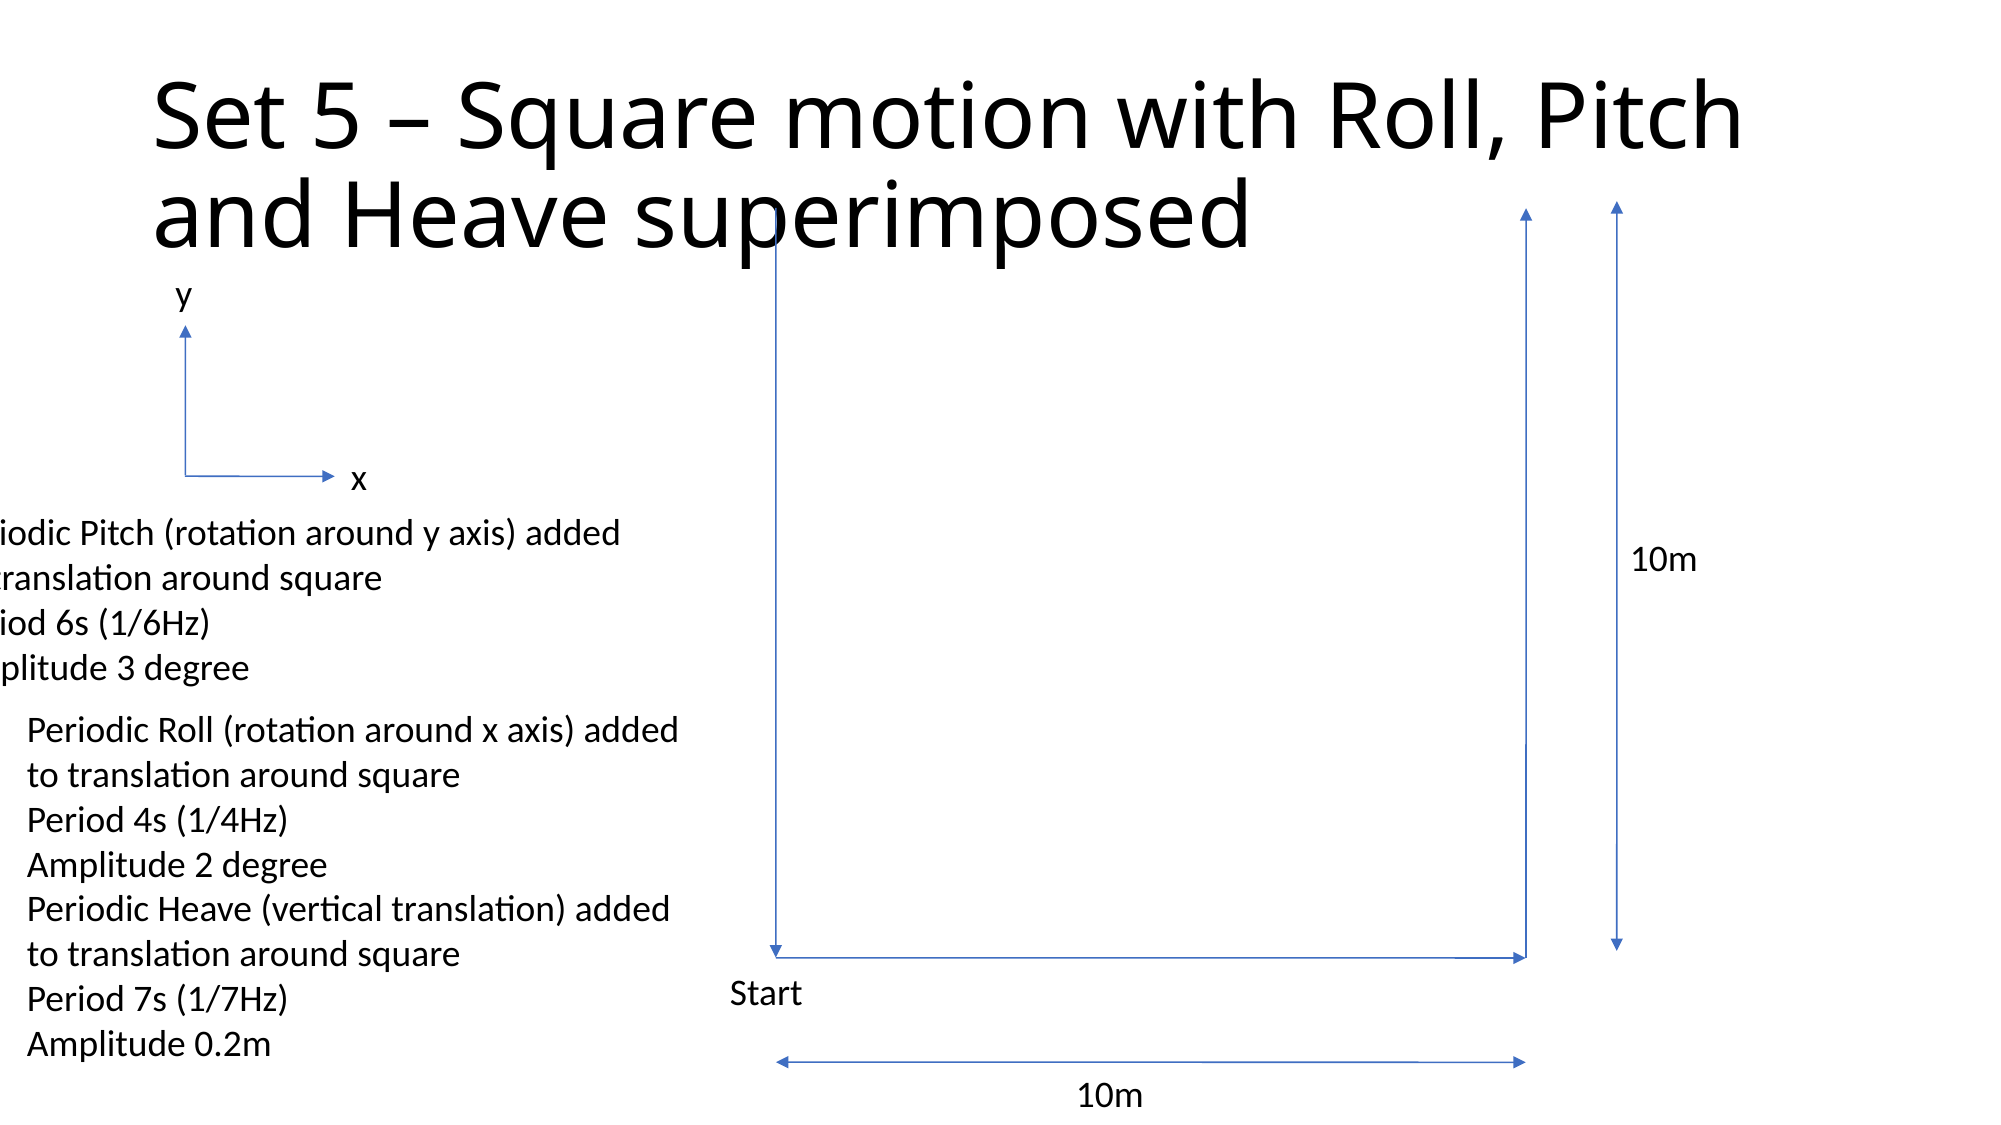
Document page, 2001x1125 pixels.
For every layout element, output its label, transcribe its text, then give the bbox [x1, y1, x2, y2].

text_box [184, 470, 335, 483]
text_box 10m [1615, 526, 1729, 587]
text_box [1519, 208, 1533, 958]
text_box Periodic Heave (vertical translation) added to translation around square Period 7s (1/7Hz) Amplitude 0.2m [12, 876, 1012, 1072]
text_box Set 5 – Square motion with Roll, Pitch and Heave superimposed [137, 59, 1863, 277]
text_box Periodic Roll (rotation around x axis) added to translation around square Period 4s (1/4Hz) Amplitude 2 degree [12, 697, 1012, 876]
text_box x [336, 445, 388, 500]
text_box [1012, 951, 1526, 965]
text_box 10m [1061, 1062, 1175, 1122]
text_box Periodic Pitch (rotation around y axis) added to translation around square Period 6s (1/6Hz) Amplitude 3 degree [0, 500, 810, 695]
text_box [1610, 587, 1623, 951]
text_box y [160, 261, 353, 322]
text_box [1610, 201, 1624, 526]
text_box [179, 325, 192, 475]
text_box [1012, 1056, 1526, 1069]
